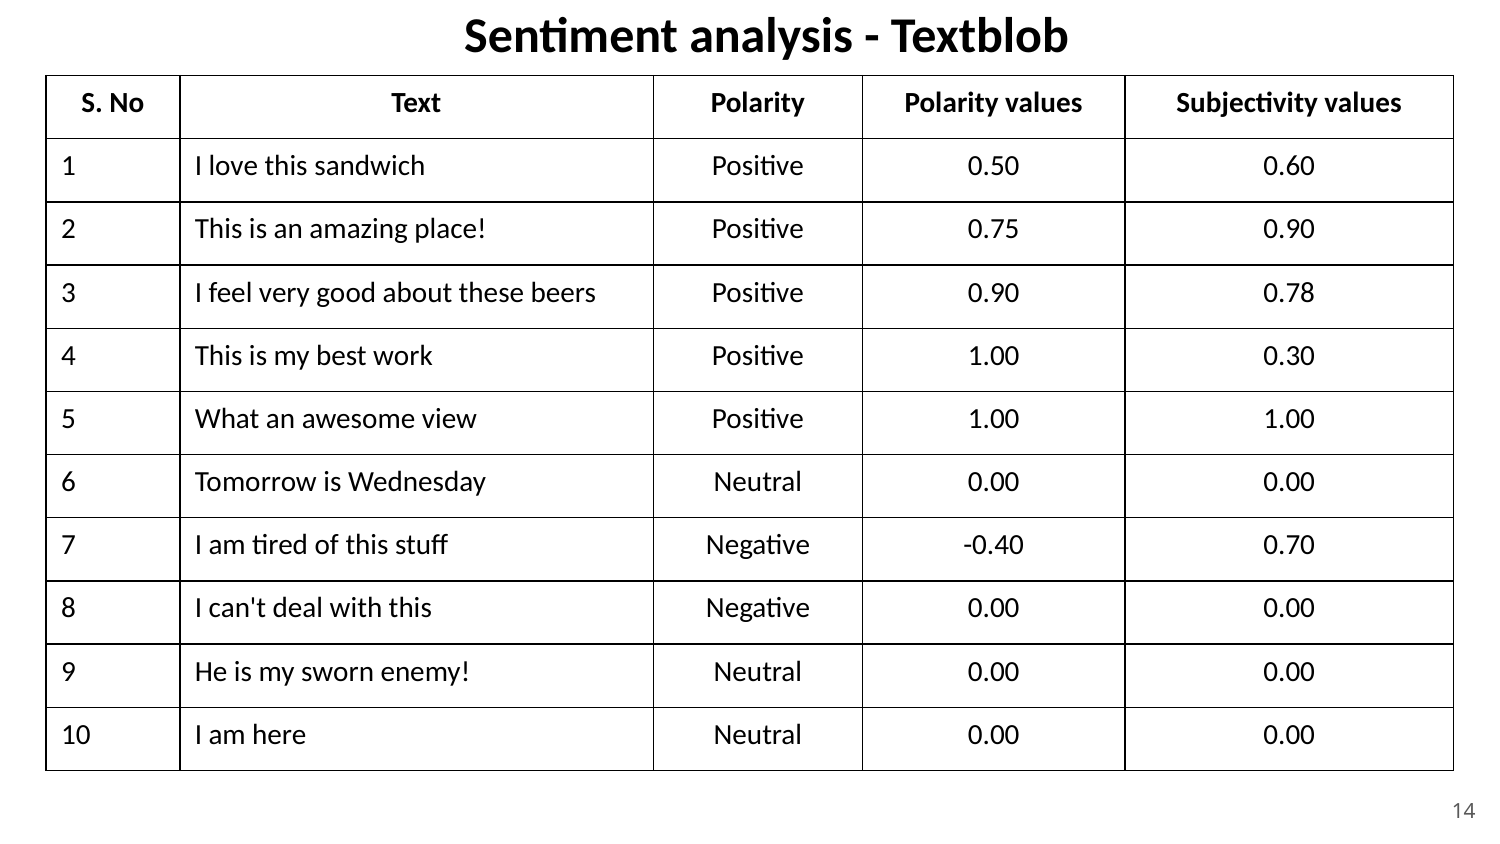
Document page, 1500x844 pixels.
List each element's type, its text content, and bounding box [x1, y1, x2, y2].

table_cell 0.78 [1126, 266, 1453, 328]
table_cell 0.75 [863, 203, 1124, 264]
table_cell 0.70 [1126, 518, 1453, 580]
table_cell 10 [47, 708, 179, 770]
table_cell 0.30 [1126, 329, 1453, 391]
table_cell 0.00 [1126, 645, 1453, 707]
table_cell 0.90 [863, 266, 1124, 328]
table_cell 5 [47, 392, 179, 454]
table_cell Positive [654, 329, 862, 391]
table_cell 0.00 [863, 708, 1124, 770]
table_cell 4 [47, 329, 179, 391]
table_cell 9 [47, 645, 179, 707]
table_cell 0.00 [1126, 455, 1453, 517]
table_cell Positive [654, 266, 862, 328]
table_cell 0.00 [863, 582, 1124, 643]
table_cell -0.40 [863, 518, 1124, 580]
table_cell Positive [654, 392, 862, 454]
table_cell 0.00 [863, 455, 1124, 517]
slide_number 14 [1400, 779, 1491, 844]
table_cell I feel very good about these beers [181, 266, 653, 328]
table_cell Positive [654, 203, 862, 264]
table_cell 0.00 [1126, 708, 1453, 770]
table_cell Neutral [654, 455, 862, 517]
table_cell What an awesome view [181, 392, 653, 454]
table_cell Neutral [654, 708, 862, 770]
table_cell I love this sandwich [181, 139, 653, 201]
table_cell 1.00 [863, 392, 1124, 454]
table_header Polarity values [863, 76, 1124, 138]
table_cell 3 [47, 266, 179, 328]
table_cell Negative [654, 582, 862, 643]
table_cell 7 [47, 518, 179, 580]
table_cell 2 [47, 203, 179, 264]
table_cell Positive [654, 139, 862, 201]
table_cell 0.50 [863, 139, 1124, 201]
table_cell This is an amazing place! [181, 203, 653, 264]
table_cell 1 [47, 139, 179, 201]
table_cell 1.00 [1126, 392, 1453, 454]
table_cell I am tired of this stuff [181, 518, 653, 580]
table_header S. No [47, 76, 179, 138]
table_cell 0.00 [863, 645, 1124, 707]
table_header Polarity [654, 76, 862, 138]
table_header Subjectivity values [1126, 76, 1453, 138]
table_cell 0.60 [1126, 139, 1453, 201]
table_cell 0.00 [1126, 582, 1453, 643]
table_cell I am here [181, 708, 653, 770]
table_cell This is my best work [181, 329, 653, 391]
table_cell Tomorrow is Wednesday [181, 455, 653, 517]
table_cell 1.00 [863, 329, 1124, 391]
table_cell Negative [654, 518, 862, 580]
table_cell Neutral [654, 645, 862, 707]
table_cell 6 [47, 455, 179, 517]
table_cell He is my sworn enemy! [181, 645, 653, 707]
table_cell 8 [47, 582, 179, 643]
table_header Text [181, 76, 653, 138]
table_cell I can't deal with this [181, 582, 653, 643]
title Sentiment analysis - Textblob [136, 0, 1398, 75]
table_cell 0.90 [1126, 203, 1453, 264]
